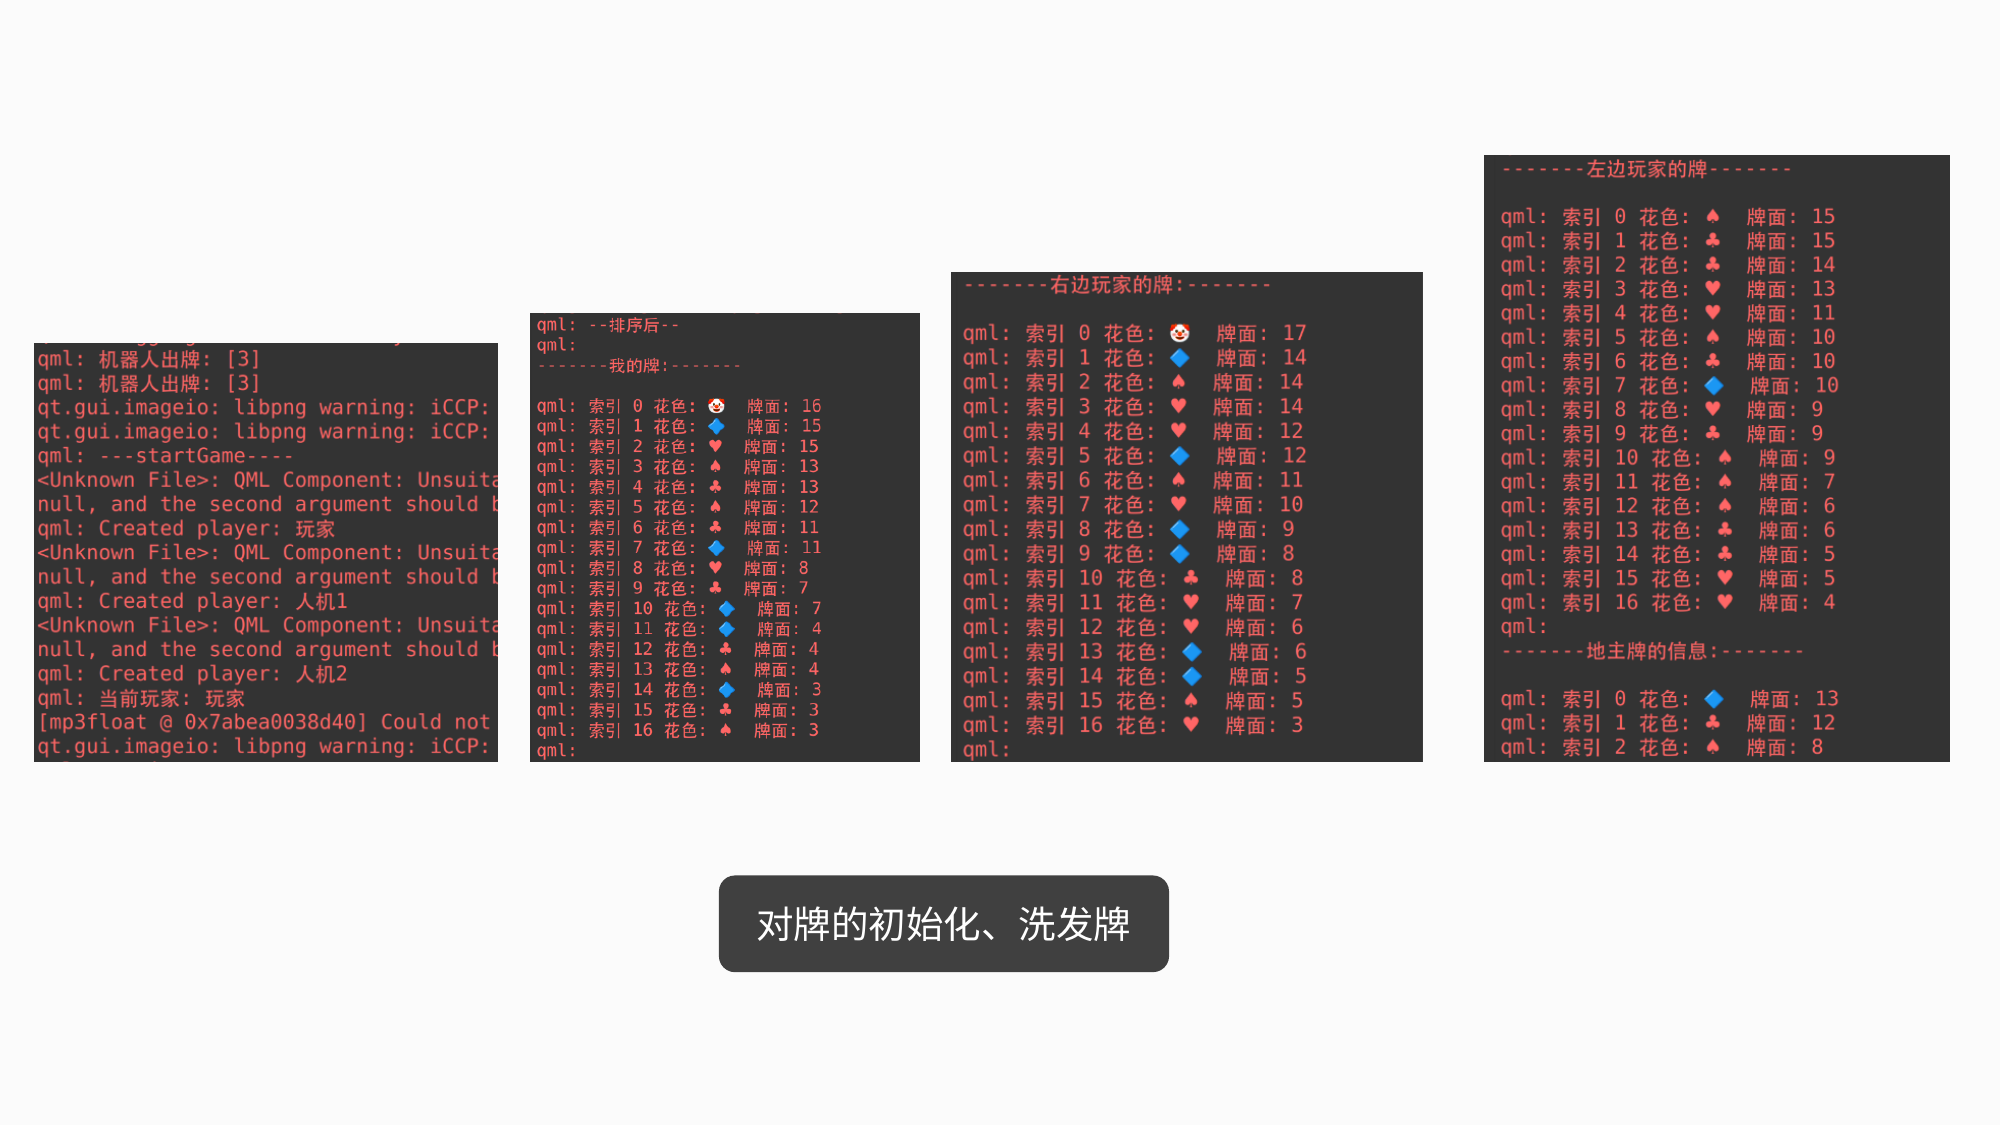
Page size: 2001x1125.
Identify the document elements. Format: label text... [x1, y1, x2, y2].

picture [530, 313, 920, 762]
picture [1484, 155, 1950, 762]
text_box 对牌的初始化、洗发牌 [717, 874, 1171, 974]
picture [34, 343, 498, 762]
picture [951, 272, 1424, 762]
